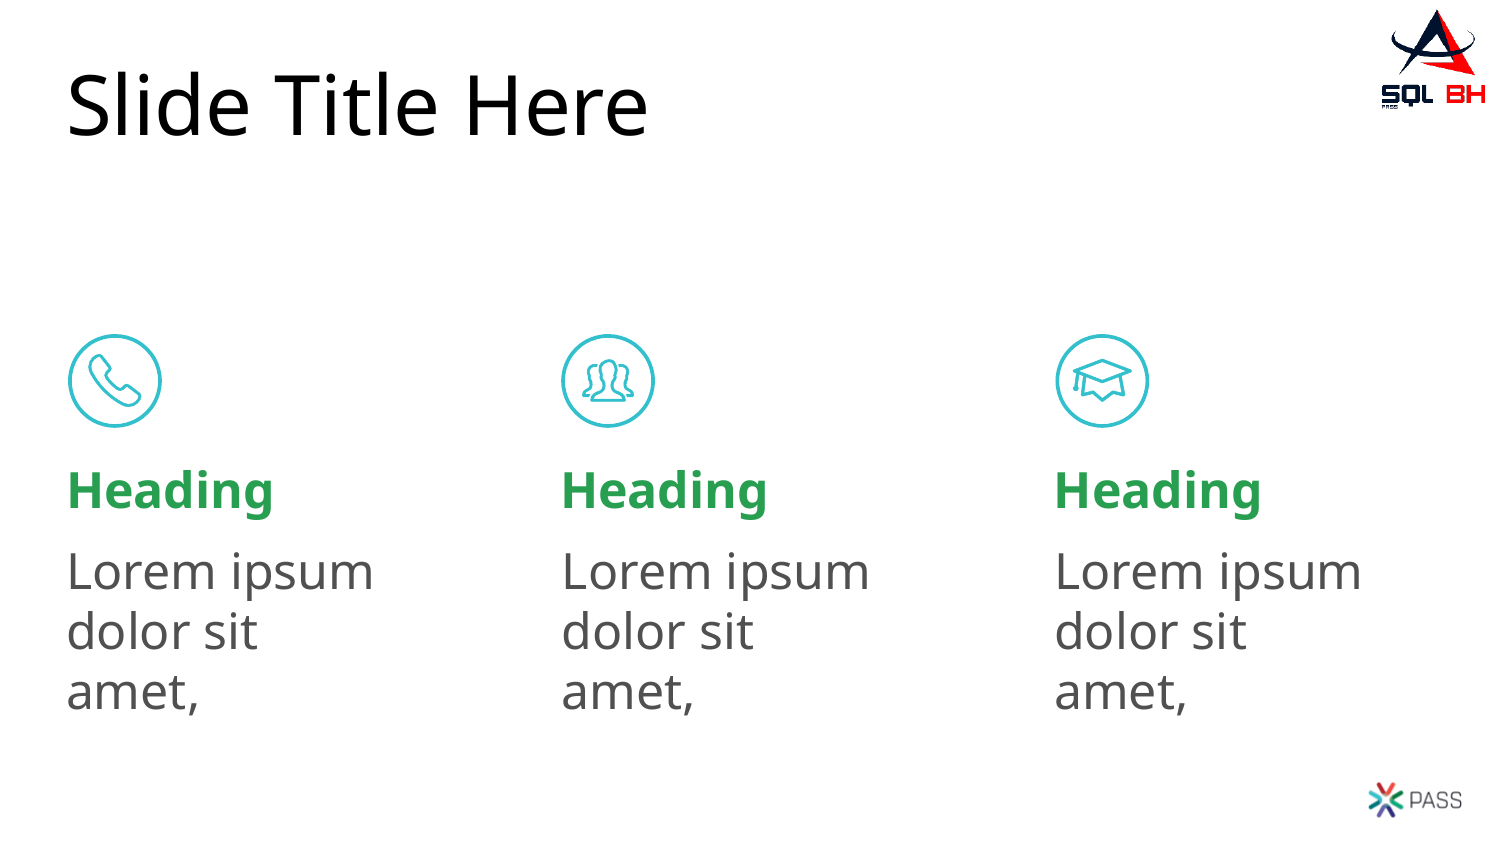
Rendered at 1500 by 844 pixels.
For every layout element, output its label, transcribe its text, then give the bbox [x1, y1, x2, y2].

list Heading [51, 451, 405, 516]
picture [1367, 780, 1463, 820]
picture [1361, 0, 1500, 124]
list Heading [1038, 451, 1393, 516]
list Lorem ipsum dolor sit amet, [547, 531, 901, 735]
text_box [1055, 333, 1150, 429]
text_box [560, 333, 656, 429]
text_box [67, 333, 163, 429]
list Heading [545, 451, 899, 516]
list Lorem ipsum dolor sit amet, [1039, 531, 1393, 735]
title Slide Title Here [51, 71, 1432, 173]
list Lorem ipsum dolor sit amet, [51, 531, 405, 735]
